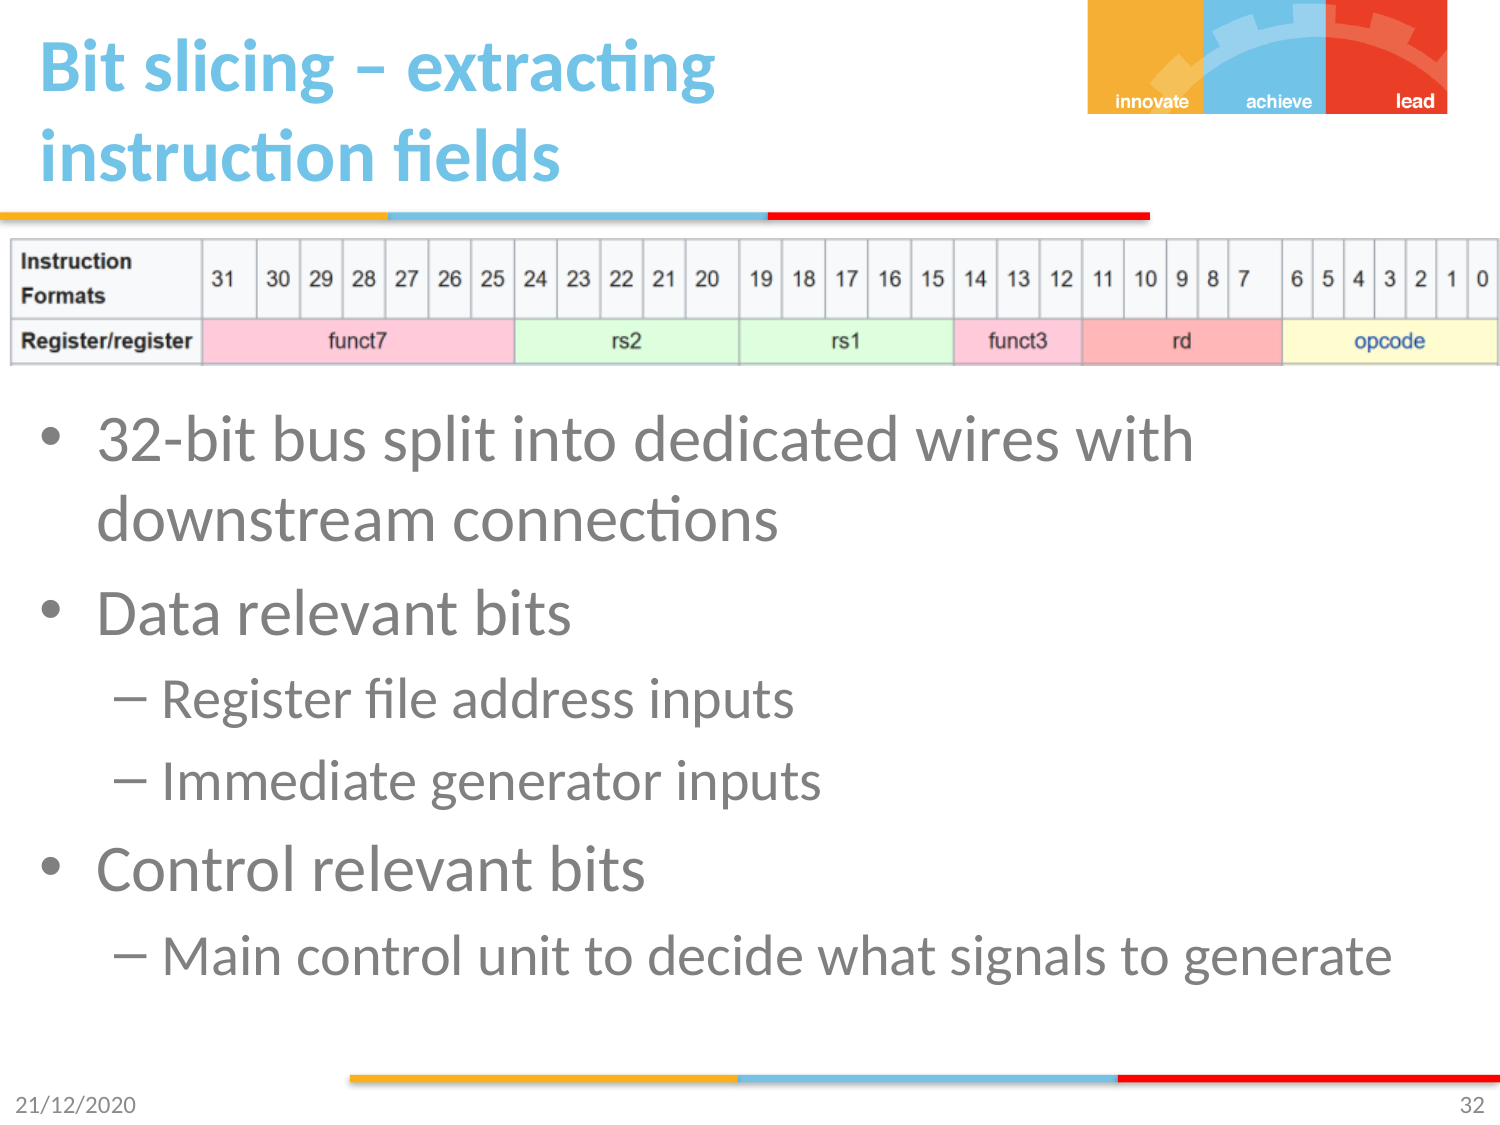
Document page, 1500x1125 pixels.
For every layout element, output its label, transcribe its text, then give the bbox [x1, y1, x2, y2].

picture [1087, 0, 1448, 114]
title Bit slicing – extracting instruction fields [24, 8, 1063, 205]
picture [0, 237, 1500, 366]
list 32-bit bus split into dedicated wires with downstream connections Data relevant bits Register file address inputs Immediate generator inputs Control relevant bits Main control unit to decide what signals to generate [24, 387, 1475, 1060]
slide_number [0, 1082, 300, 1125]
slide_number 32 [1425, 1082, 1500, 1125]
